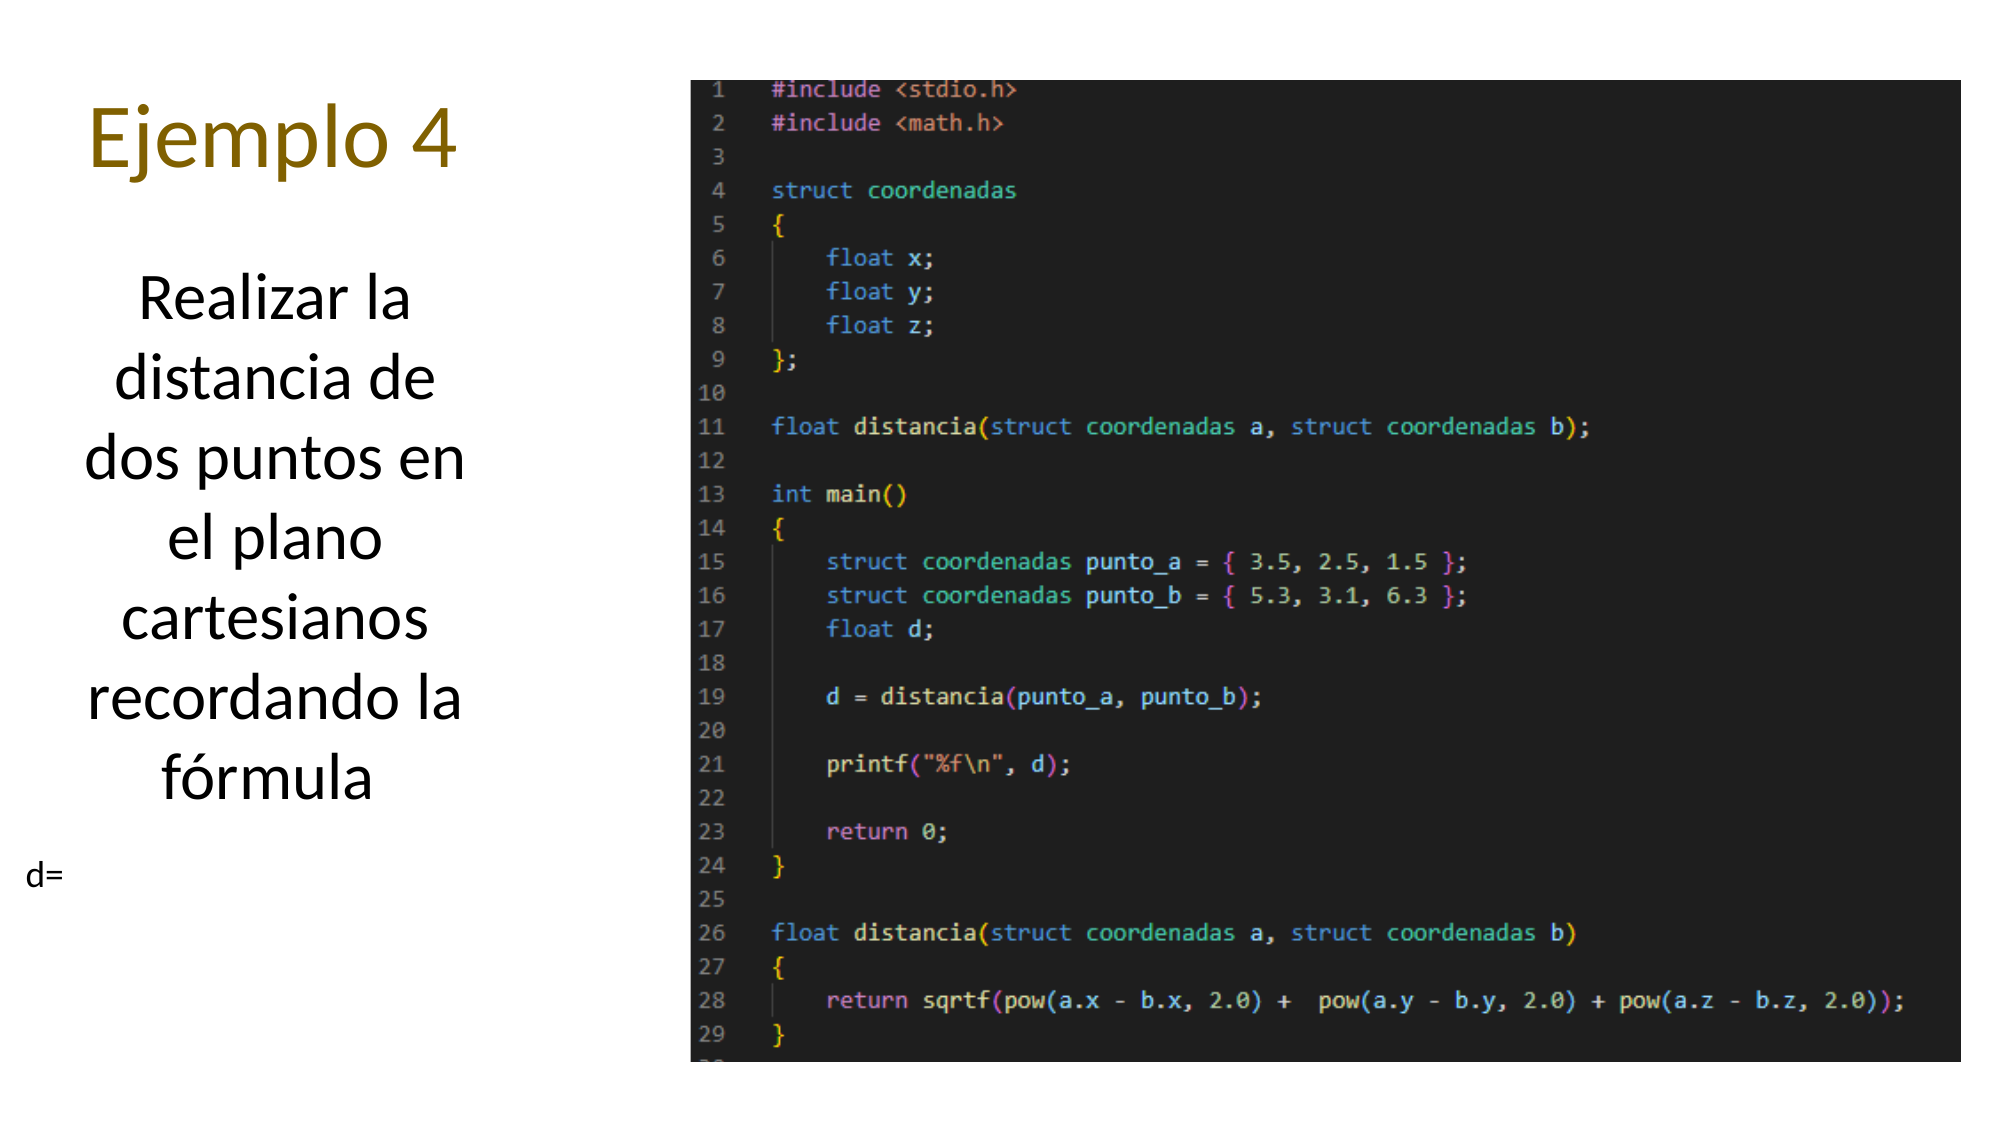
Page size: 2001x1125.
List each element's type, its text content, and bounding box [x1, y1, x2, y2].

text_box Realizar la distancia de dos puntos en el plano cartesianos recordando la fórmula [59, 245, 492, 821]
picture [690, 79, 1961, 1062]
text_box Ejemplo 4 [72, 68, 492, 194]
